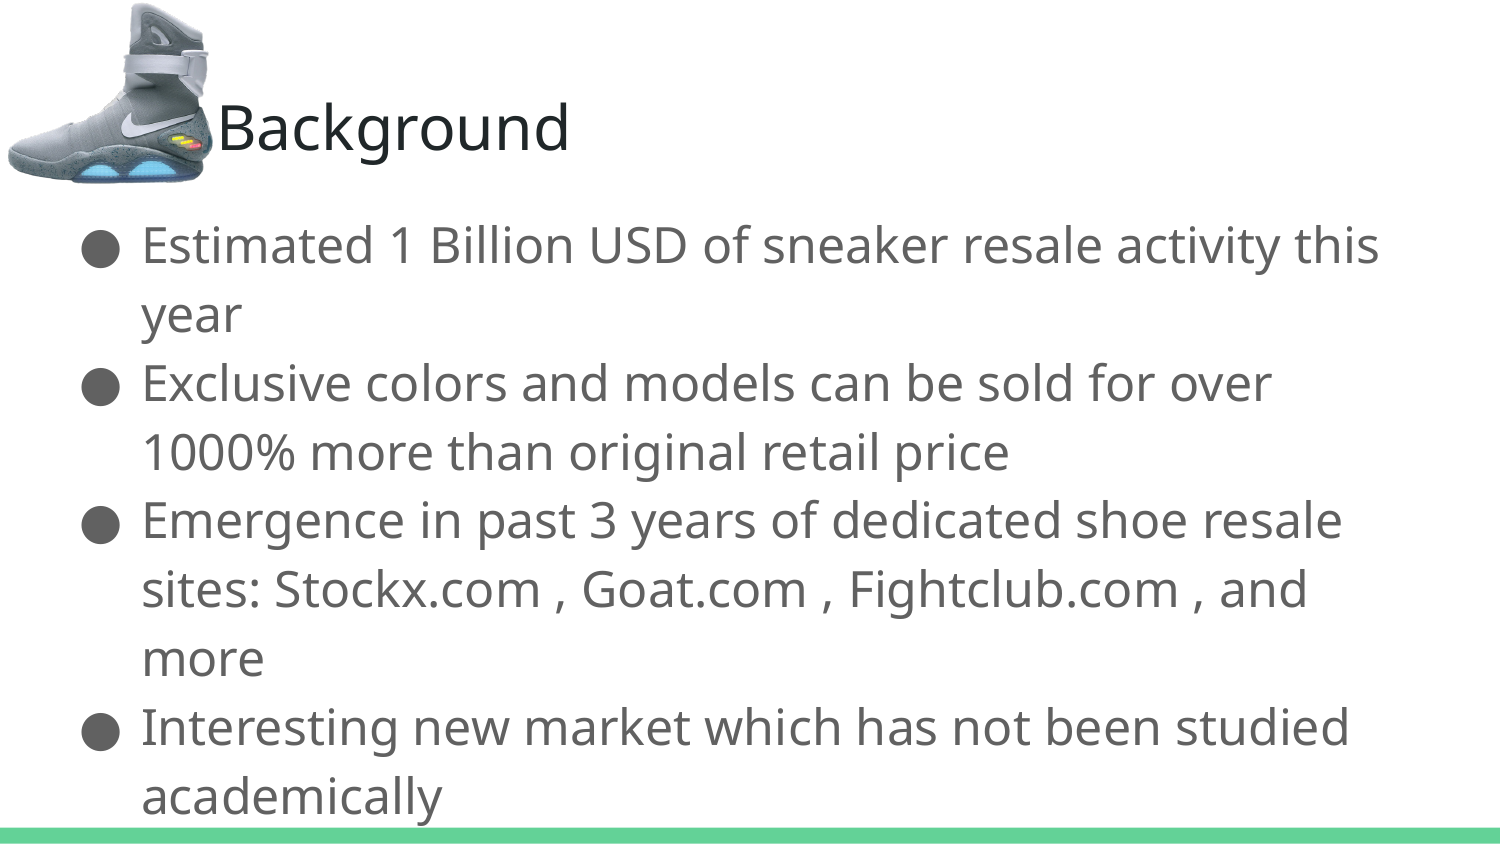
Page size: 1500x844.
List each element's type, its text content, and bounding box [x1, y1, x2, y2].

picture [0, 0, 223, 189]
list Estimated 1 Billion USD of sneaker resale activity this year Exclusive colors and models can be sold for over 1000% more than original retail price Emergence in past 3 years of dedicated shoe resale sites: Stockx.com , Goat.com , Fightclub.com , and more Interesting new market which has not been studied academically [51, 189, 1449, 750]
title Background [201, 72, 1500, 167]
